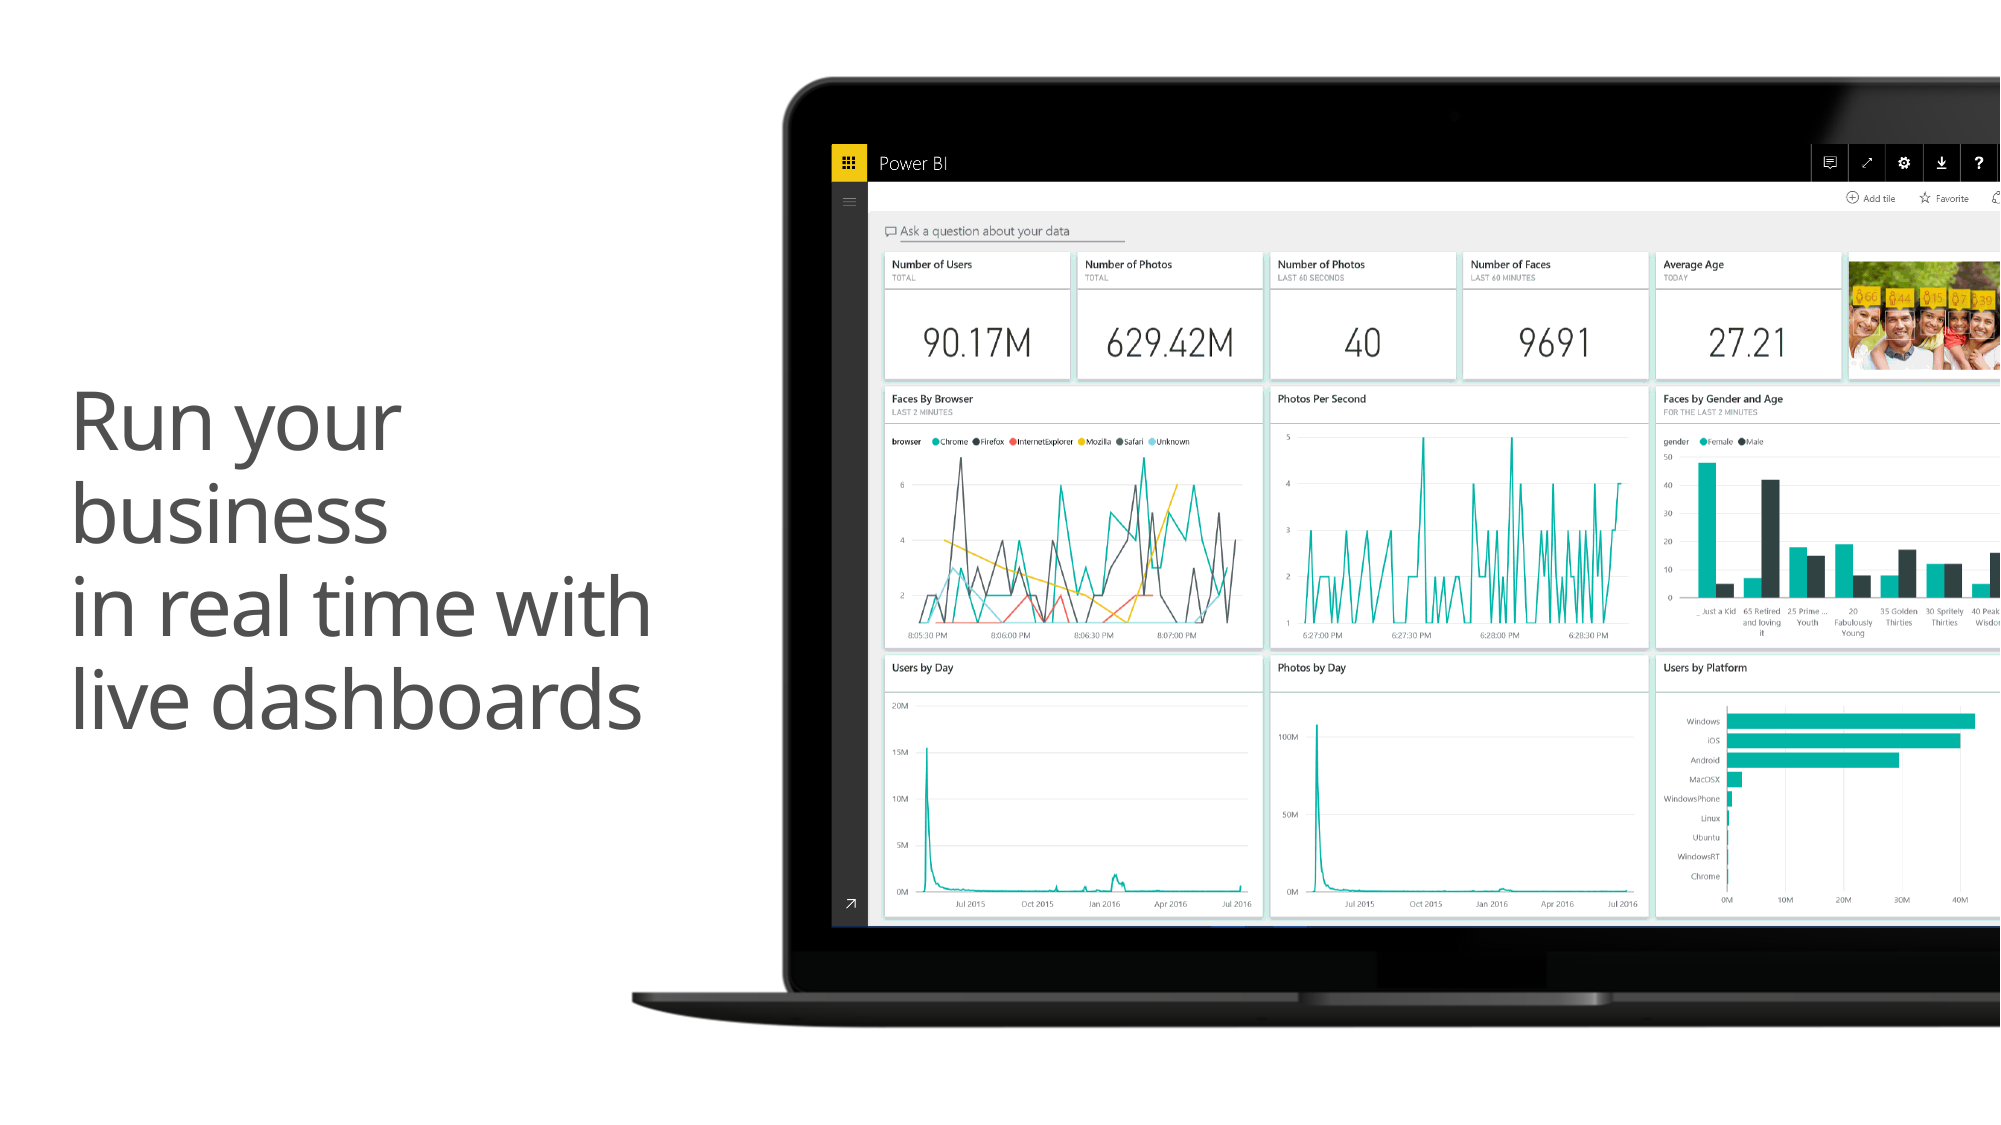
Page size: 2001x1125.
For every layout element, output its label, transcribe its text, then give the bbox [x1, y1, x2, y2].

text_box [610, 0, 2000, 1108]
text_box Run your business in real time with live dashboards [46, 361, 610, 764]
